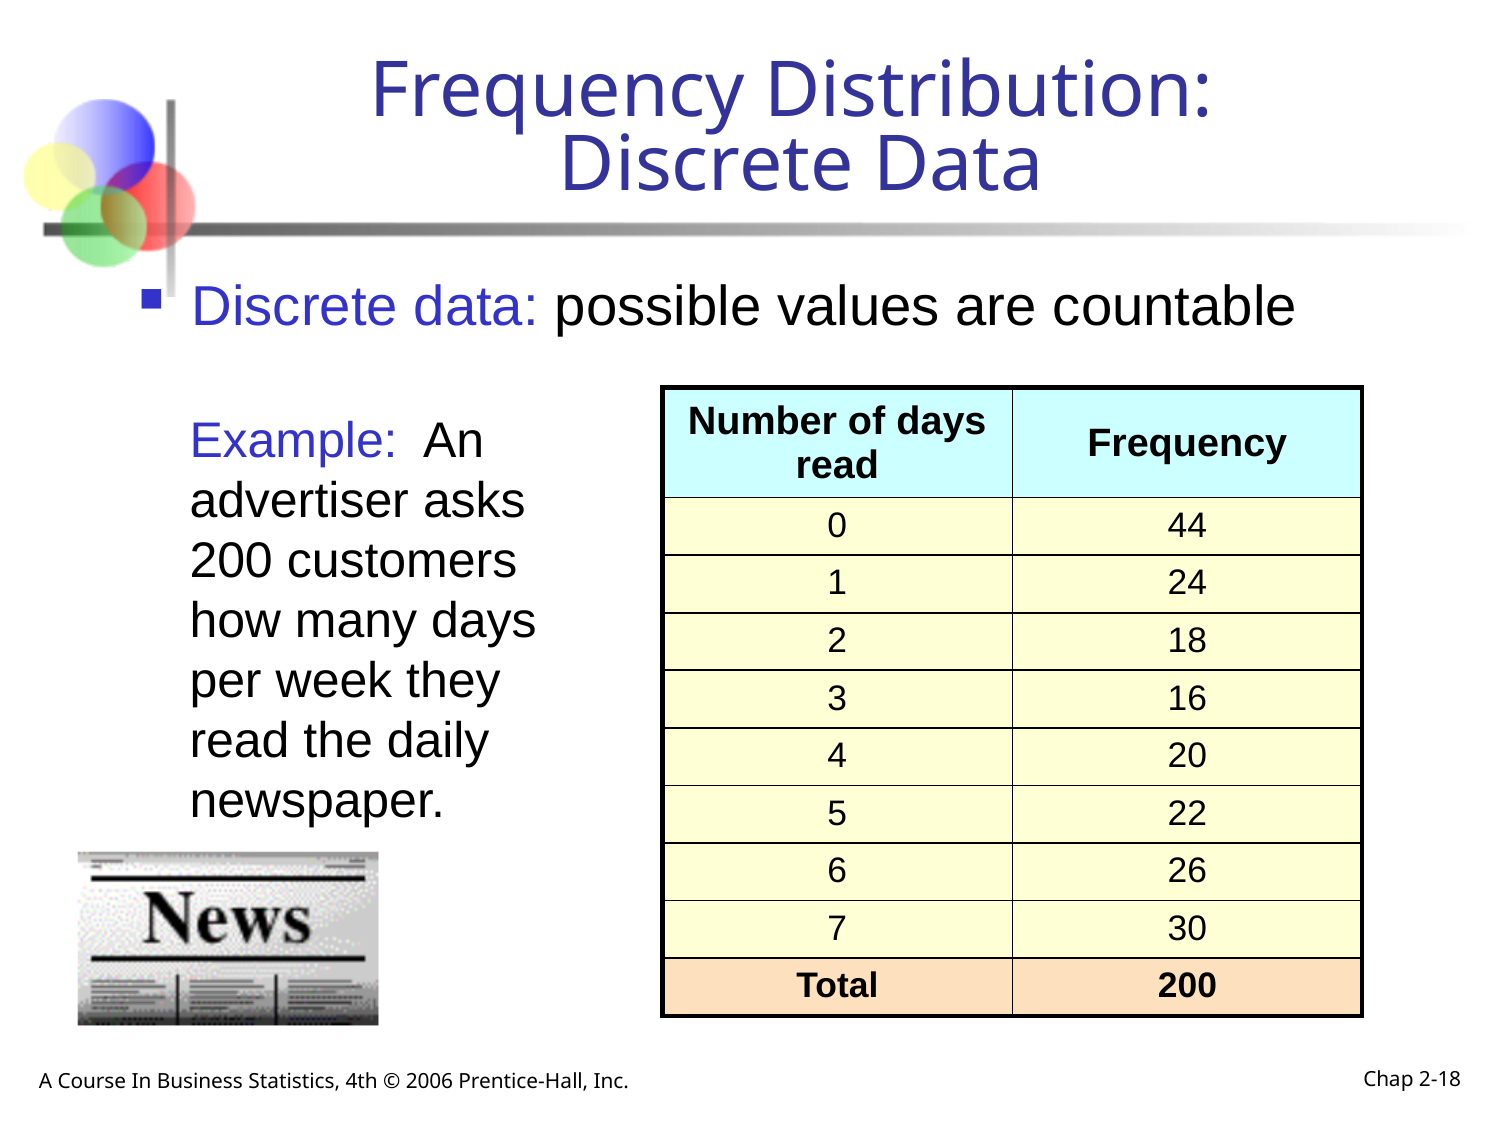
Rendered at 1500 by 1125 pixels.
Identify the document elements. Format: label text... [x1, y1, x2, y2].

table_cell 18 [1013, 614, 1360, 669]
table_header Frequency [1013, 390, 1360, 497]
table_cell 7 [665, 901, 1012, 957]
table_cell 30 [1013, 901, 1360, 957]
table_cell 26 [1013, 844, 1360, 900]
table_cell 0 [665, 498, 1012, 554]
picture [74, 849, 385, 1032]
table_cell 44 [1013, 498, 1360, 554]
table_cell 1 [665, 556, 1012, 612]
table_cell 16 [1013, 671, 1360, 727]
text_box Example: An advertiser asks 200 customers how many days per week they read the daily newspaper. [174, 399, 563, 835]
table_cell 200 [1013, 959, 1360, 1014]
table_cell 5 [665, 786, 1012, 842]
table_cell 22 [1013, 786, 1360, 842]
table_cell 20 [1013, 729, 1360, 785]
table_cell 24 [1013, 556, 1360, 612]
table_cell 3 [665, 671, 1012, 727]
picture [24, 99, 1475, 297]
list Discrete data: possible values are countable [125, 262, 1363, 350]
title Frequency Distribution: Discrete Data [162, 24, 1441, 213]
table_cell 4 [665, 729, 1012, 785]
table_cell 6 [665, 844, 1012, 900]
table_cell Total [665, 959, 1012, 1014]
table_cell 2 [665, 614, 1012, 669]
table_header Number of days read [665, 390, 1012, 497]
footer A Course In Business Statistics, 4th © 2006 Prentice-Hall, Inc. [24, 1050, 788, 1104]
slide_number Chap 2-18 [1162, 1050, 1475, 1101]
